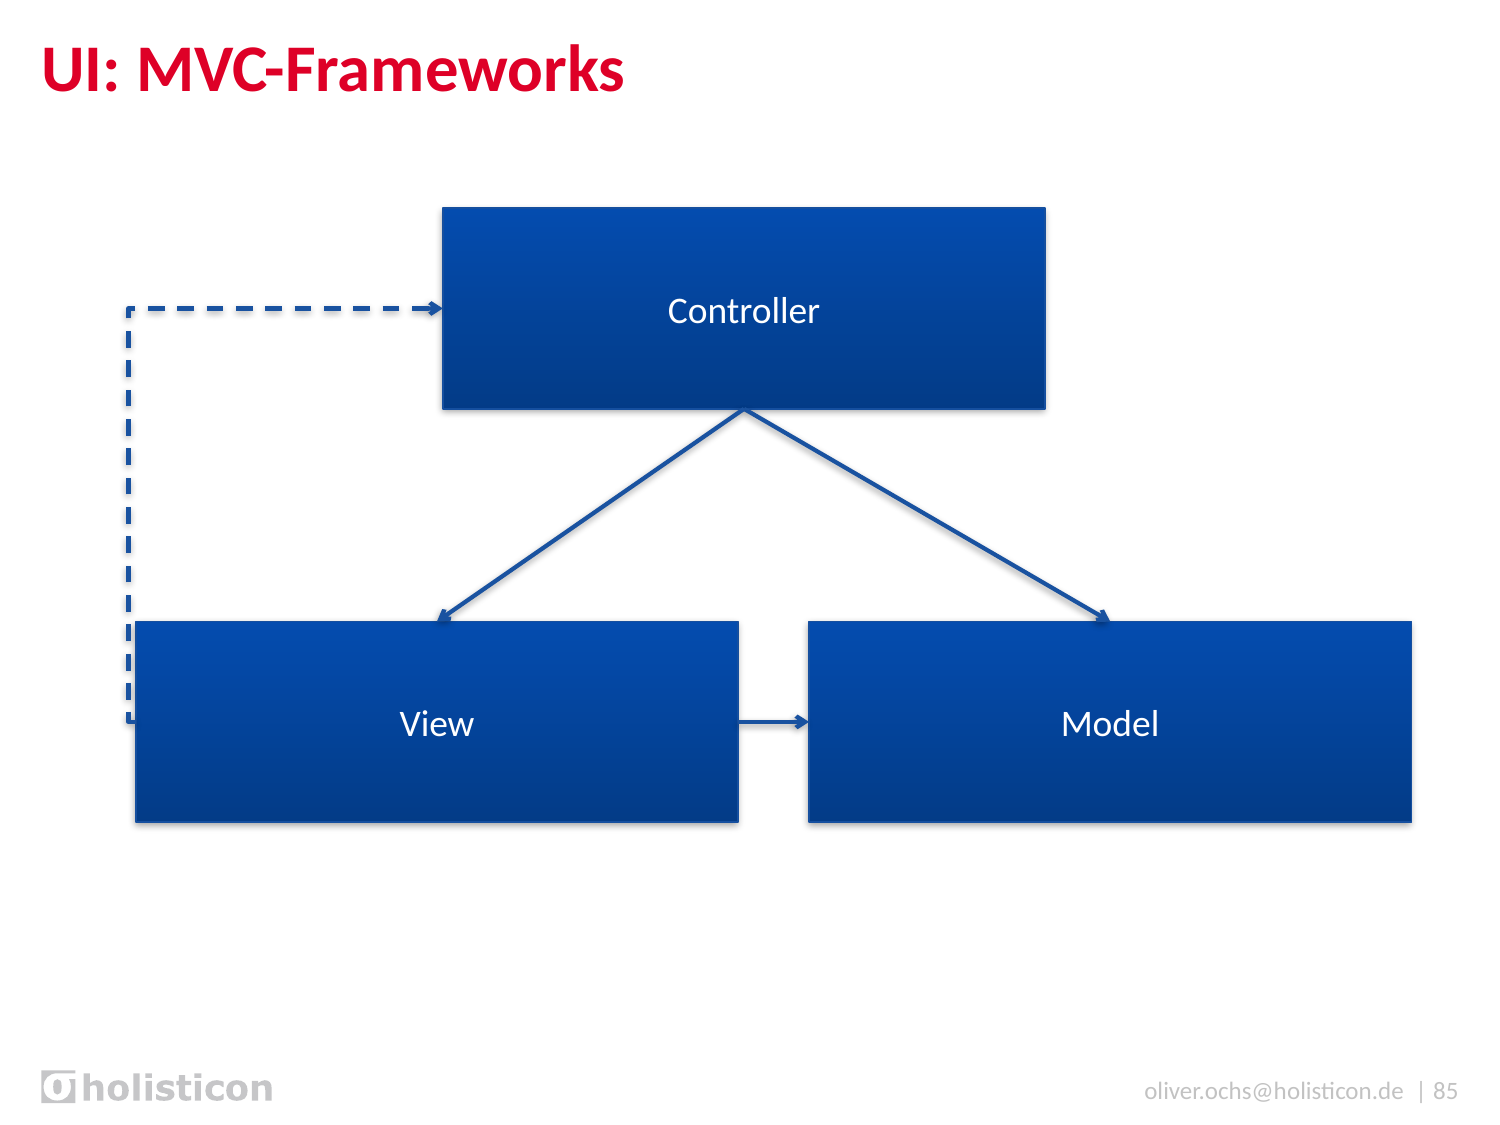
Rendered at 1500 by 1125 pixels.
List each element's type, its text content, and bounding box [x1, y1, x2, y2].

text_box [745, 408, 1111, 622]
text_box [135, 308, 444, 723]
title UI: MVC-Frameworks [41, 24, 1436, 188]
text_box View [135, 629, 739, 823]
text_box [448, 408, 745, 622]
text_box Model [808, 621, 1412, 823]
text_box Controller [442, 207, 1046, 407]
